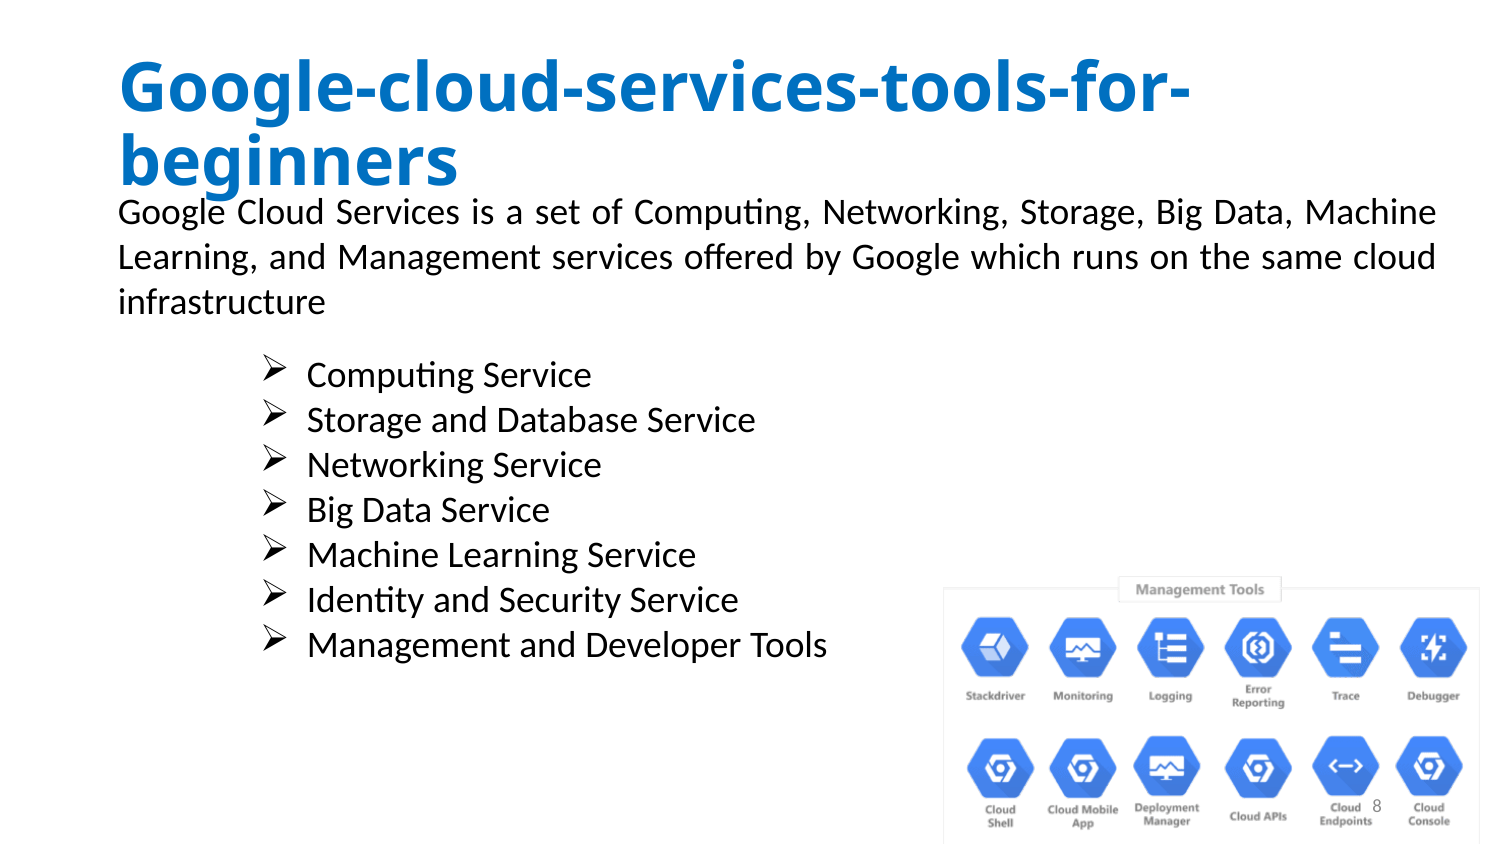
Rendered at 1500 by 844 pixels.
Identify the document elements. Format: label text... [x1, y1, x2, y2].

text_box Google Cloud Services is a set of Computing, Networking, Storage, Big Data, Machine Learning, and Management services offered by Google which runs on the same cloud infrastructure [103, 179, 1454, 330]
picture [943, 576, 1480, 844]
text_box Computing Service Storage and Database Service Networking Service Big Data Service Machine Learning Service Identity and Security Service Management and Developer Tools [245, 342, 996, 673]
title Google-cloud-services-tools-for-beginners [103, 44, 1397, 179]
